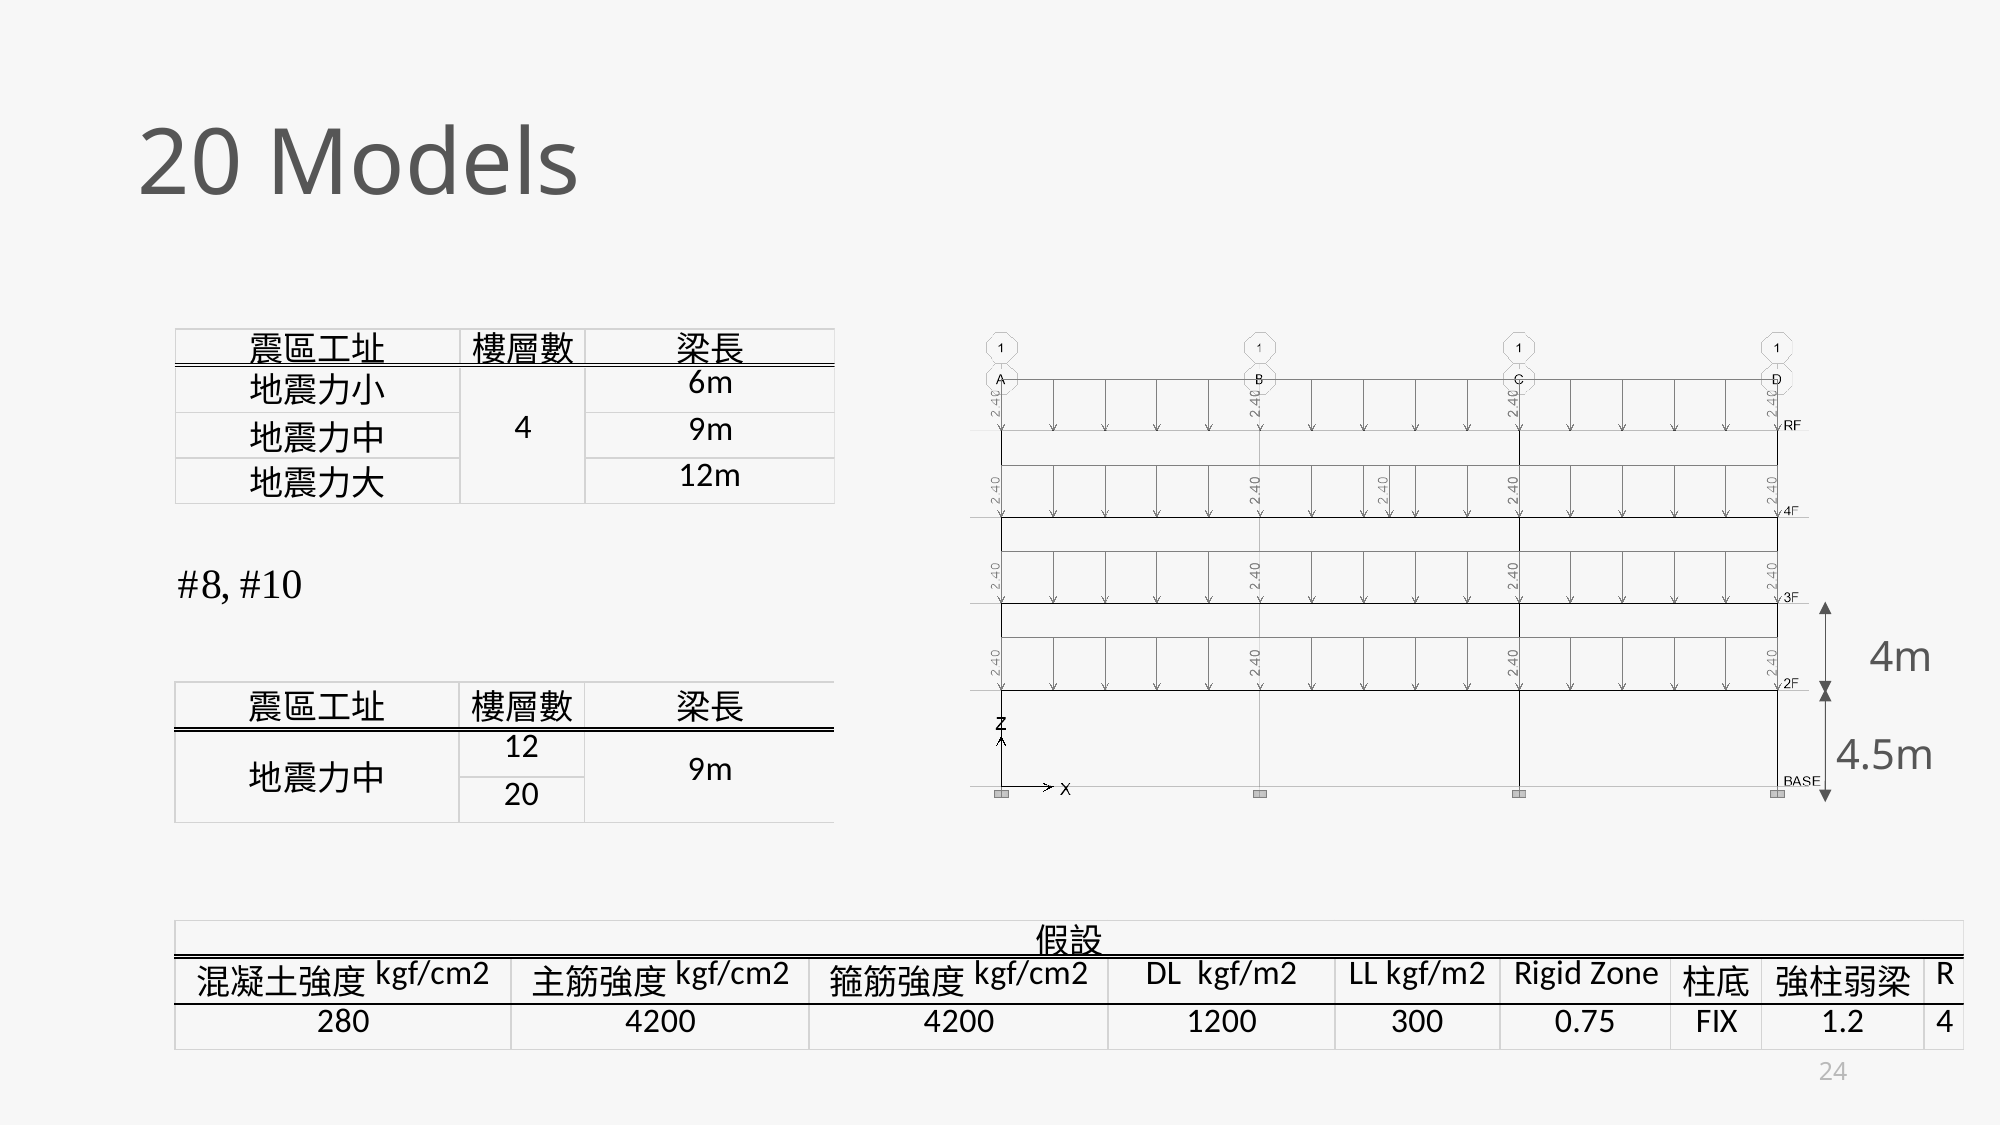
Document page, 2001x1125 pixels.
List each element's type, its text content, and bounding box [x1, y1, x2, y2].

picture [954, 312, 1831, 825]
picture [174, 328, 837, 505]
text_box 4.5m [1836, 710, 1950, 786]
picture [174, 681, 836, 824]
list 20 Models [137, 108, 873, 224]
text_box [174, 562, 306, 613]
slide_number 24 [1412, 1051, 1863, 1103]
text_box 4m [1869, 612, 1948, 688]
picture [174, 919, 1966, 1051]
